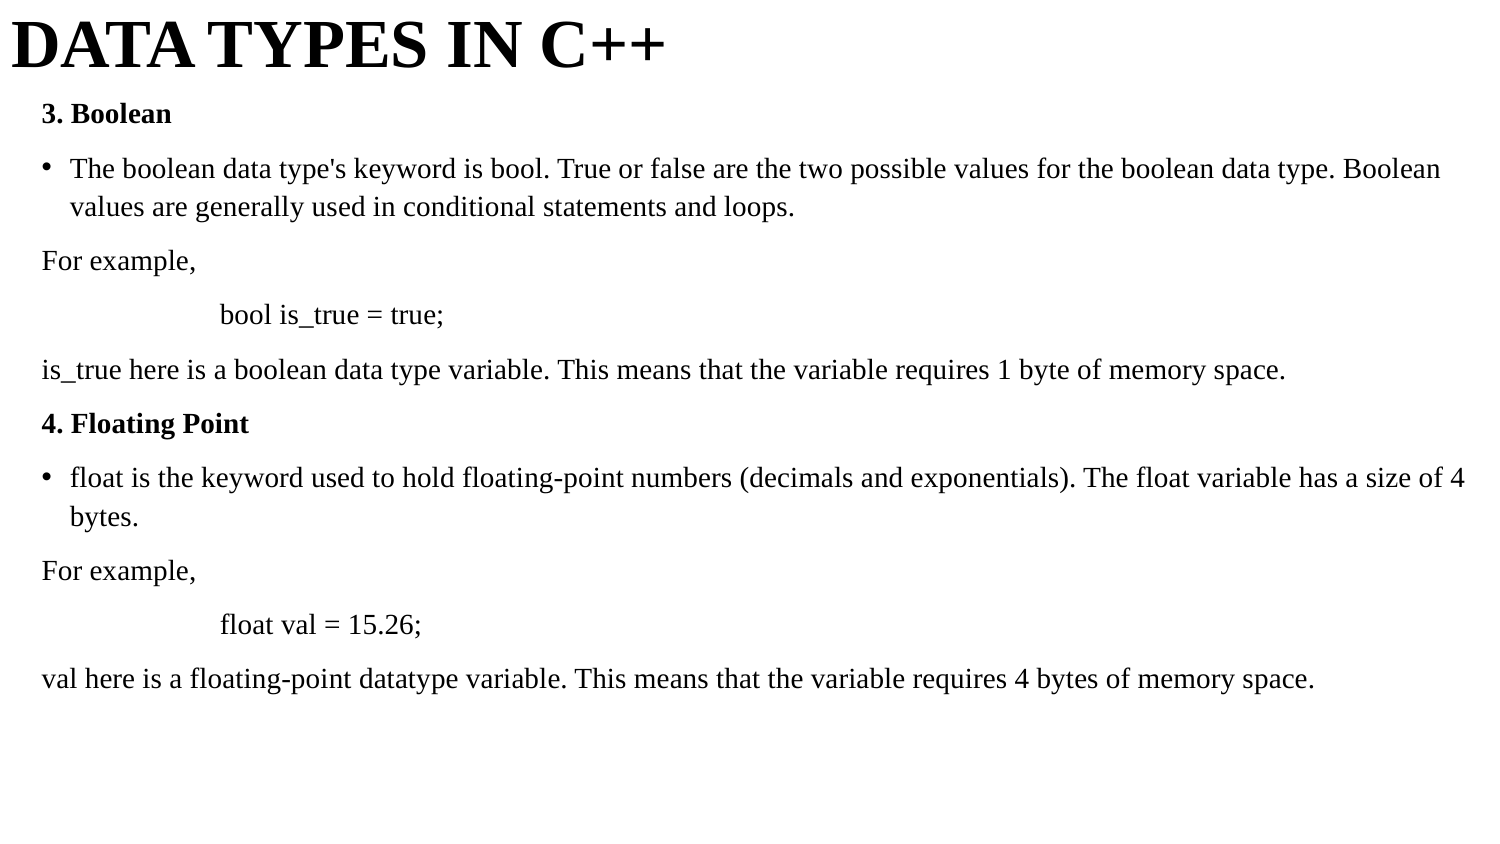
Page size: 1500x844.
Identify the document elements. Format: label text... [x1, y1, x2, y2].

title DATA TYPES IN C++ [0, 0, 1500, 91]
list 3. Boolean The boolean data type's keyword is bool. True or false are the two possible values for the boolean data type. Boolean values are generally used in conditional statements and loops. For example, bool is_true = true; is_true here is a boolean data type variable. This means that the variable requires 1 byte of memory space. 4. Floating Point float is the keyword used to hold floating-point numbers (decimals and exponentials). The float variable has a size of 4 bytes. For example, float val = 15.26; val here is a floating-point datatype variable. This means that the variable requires 4 bytes of memory space. [30, 91, 1479, 825]
